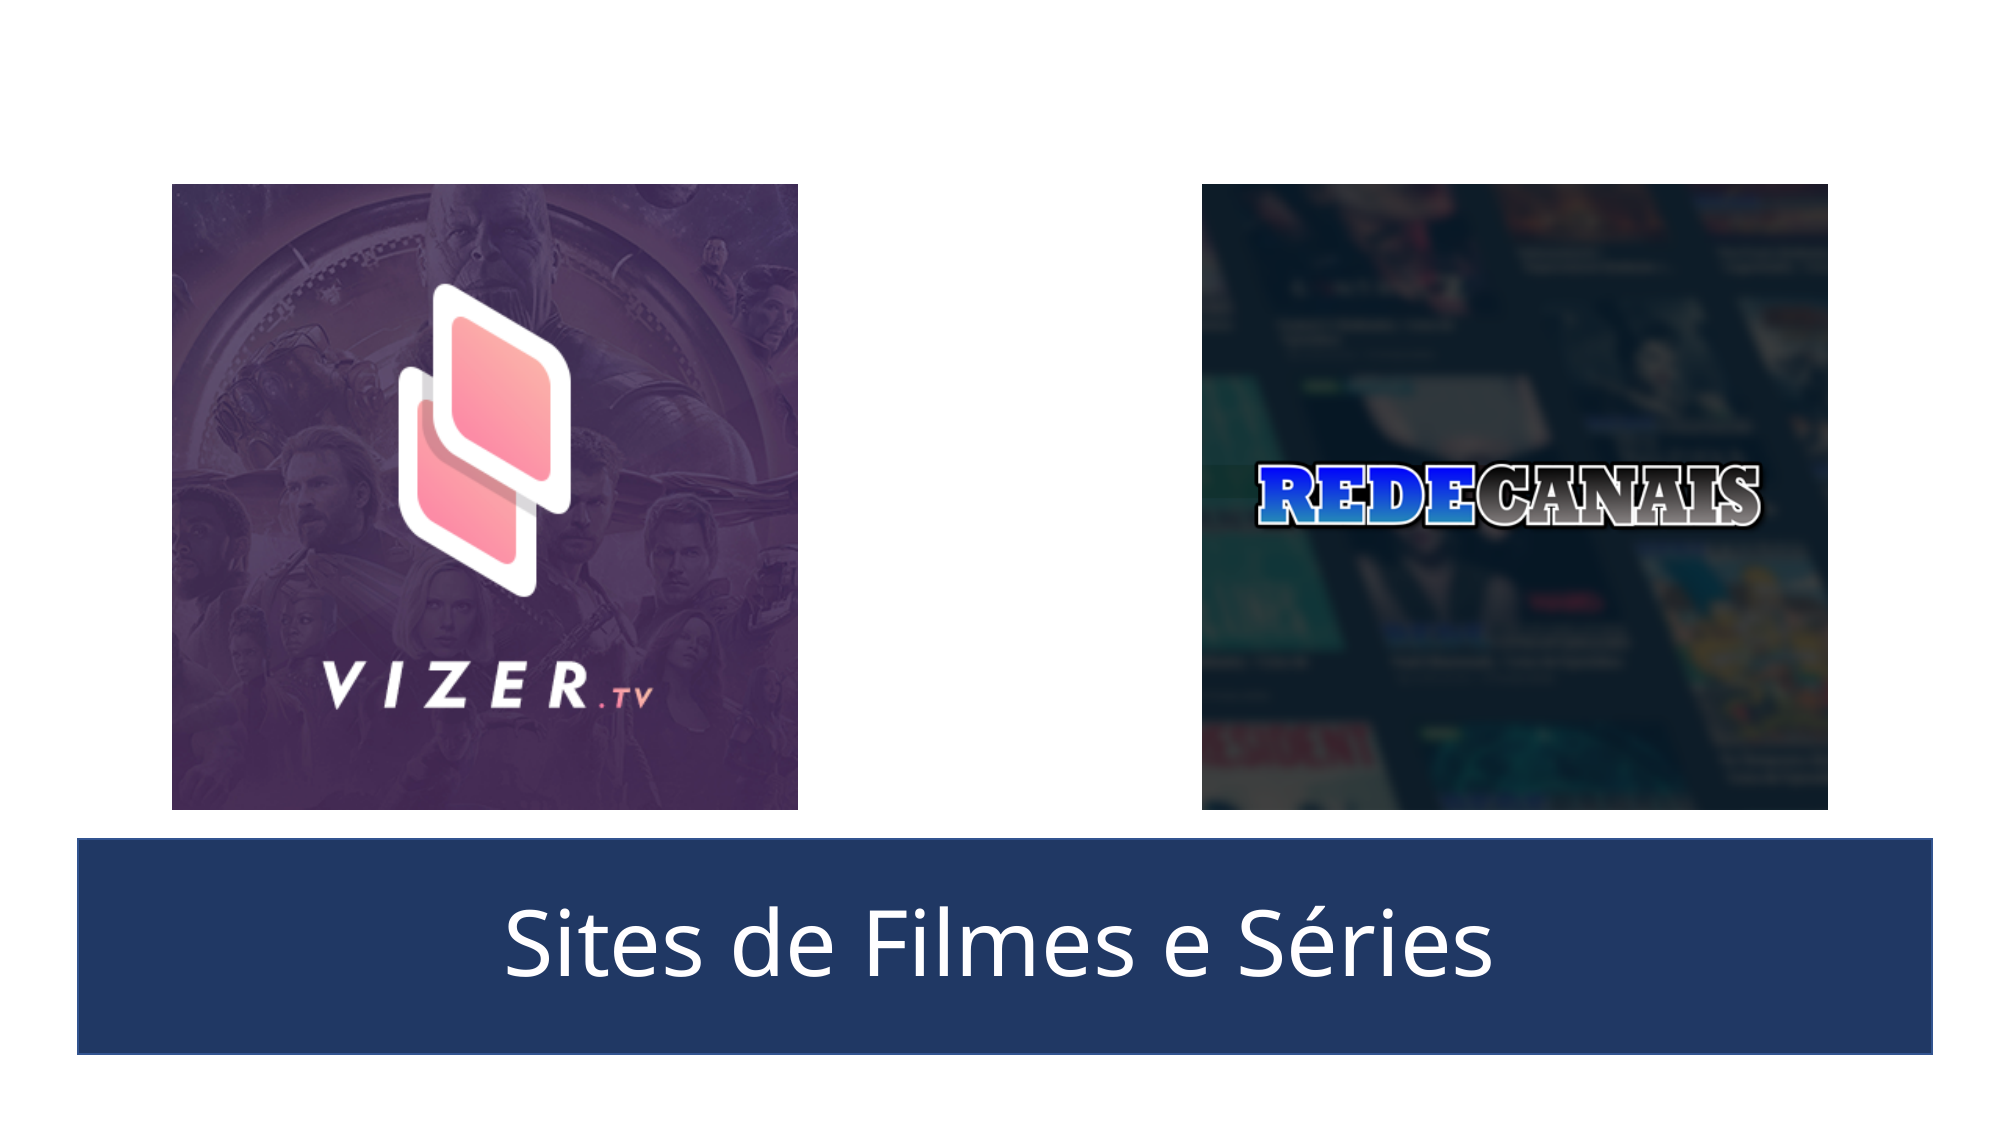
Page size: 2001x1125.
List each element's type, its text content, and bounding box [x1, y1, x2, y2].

text_box [77, 838, 1933, 1055]
title Sites de Filmes e Séries [95, 887, 1905, 1006]
picture [172, 184, 798, 810]
picture [1202, 184, 1828, 810]
